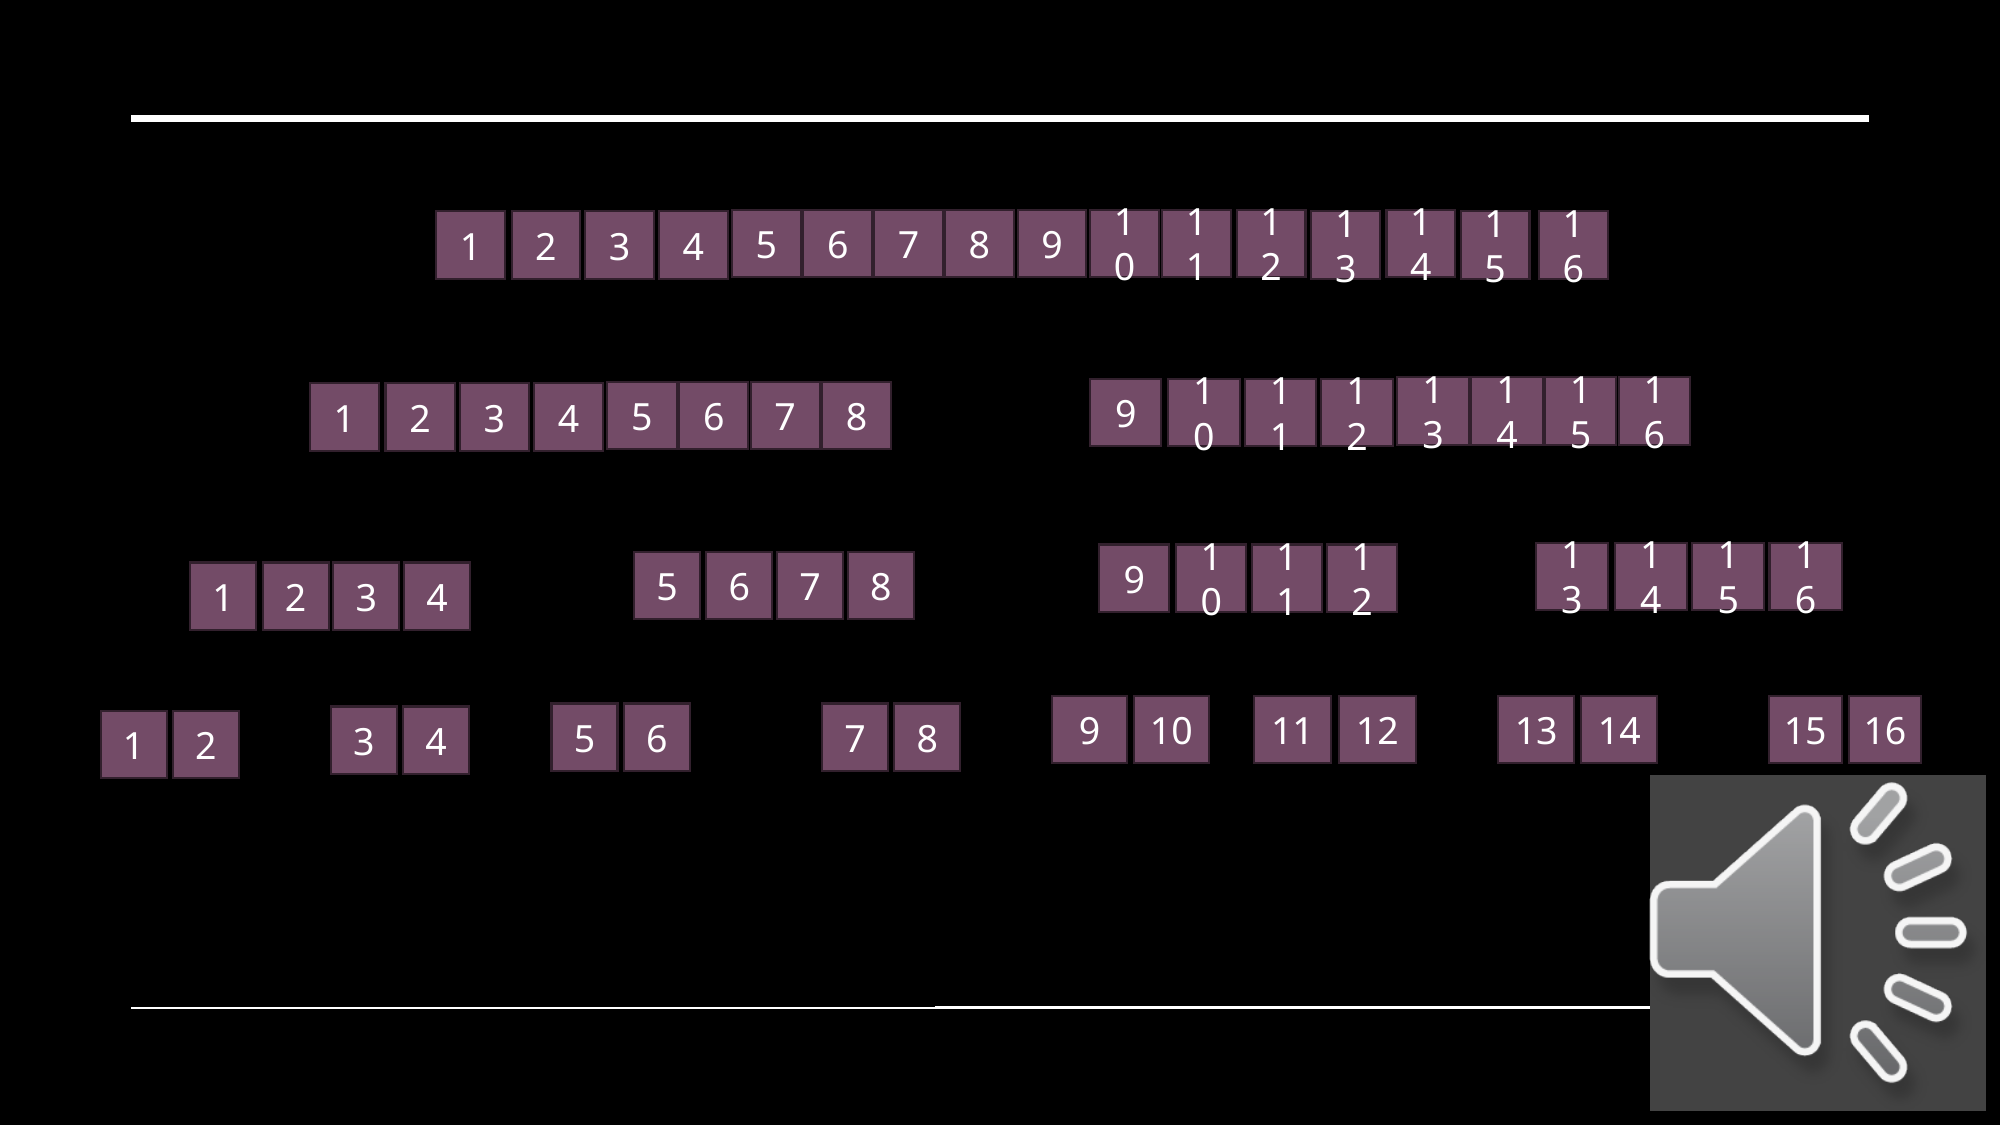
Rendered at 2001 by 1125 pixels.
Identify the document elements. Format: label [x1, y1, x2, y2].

text_box [1253, 695, 1417, 764]
text_box [1090, 377, 1691, 447]
picture [1648, 773, 1987, 1112]
text_box [1498, 695, 1658, 764]
text_box [1098, 544, 1398, 612]
text_box [551, 703, 690, 771]
text_box [330, 706, 470, 774]
text_box [309, 381, 892, 451]
text_box [634, 551, 914, 620]
text_box [190, 562, 471, 630]
text_box [1768, 695, 1922, 764]
text_box [1535, 542, 1842, 611]
text_box [100, 710, 239, 779]
text_box [822, 703, 961, 771]
text_box [1052, 695, 1209, 764]
text_box [436, 209, 1608, 279]
